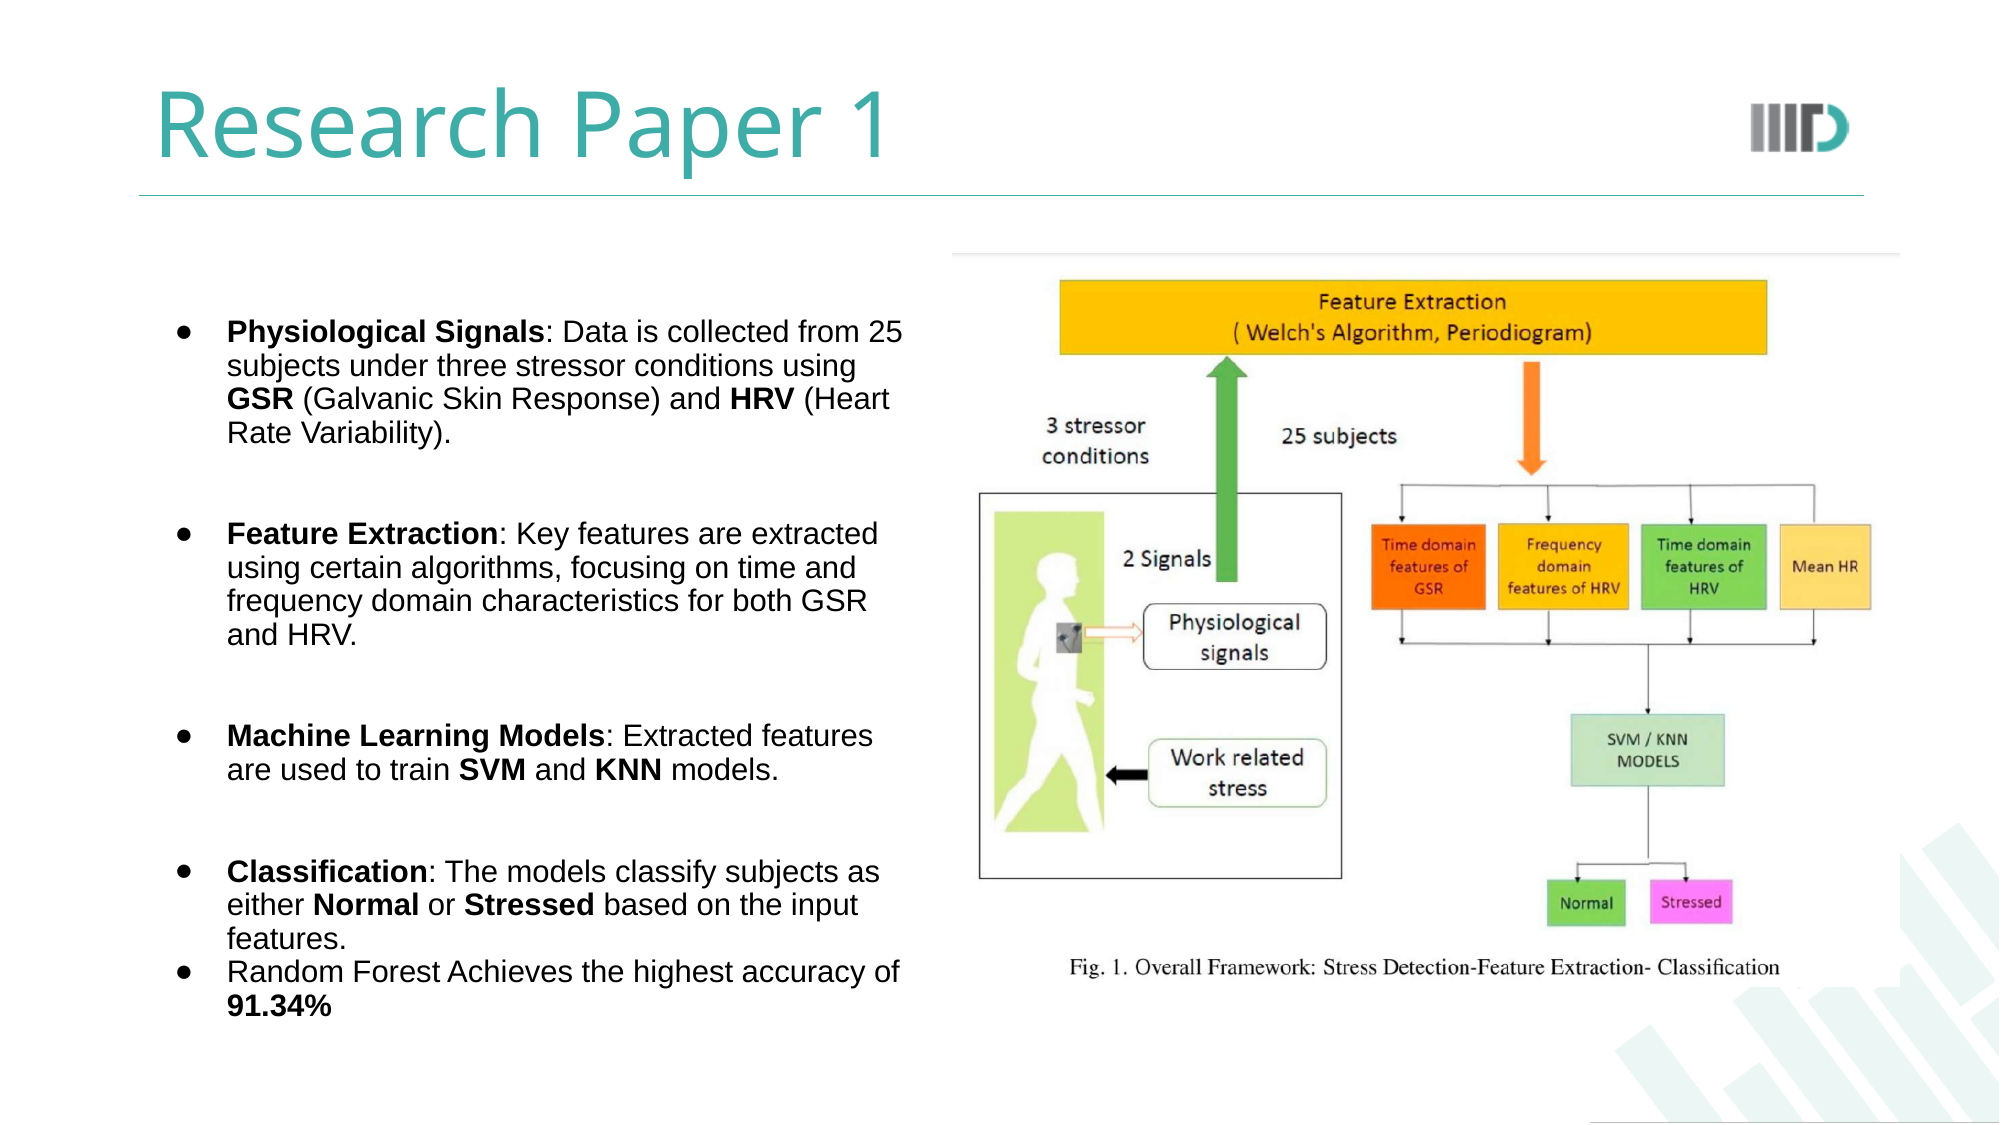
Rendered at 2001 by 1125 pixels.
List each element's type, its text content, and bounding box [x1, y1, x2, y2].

list Physiological Signals: Data is collected from 25 subjects under three stressor conditions using GSR (Galvanic Skin Response) and HRV (Heart Rate Variability). Feature Extraction: Key features are extracted using certain algorithms, focusing on time and frequency domain characteristics for both GSR and HRV. Machine Learning Models: Extracted features are used to train SVM and KNN models. Classification: The models classify subjects as either Normal or Stressed based on the input features. Random Forest Achieves the highest accuracy of 91.34% [138, 253, 922, 1041]
picture [952, 253, 2000, 1125]
picture [1732, 91, 1864, 165]
title Research Paper 1 [138, 60, 1689, 196]
